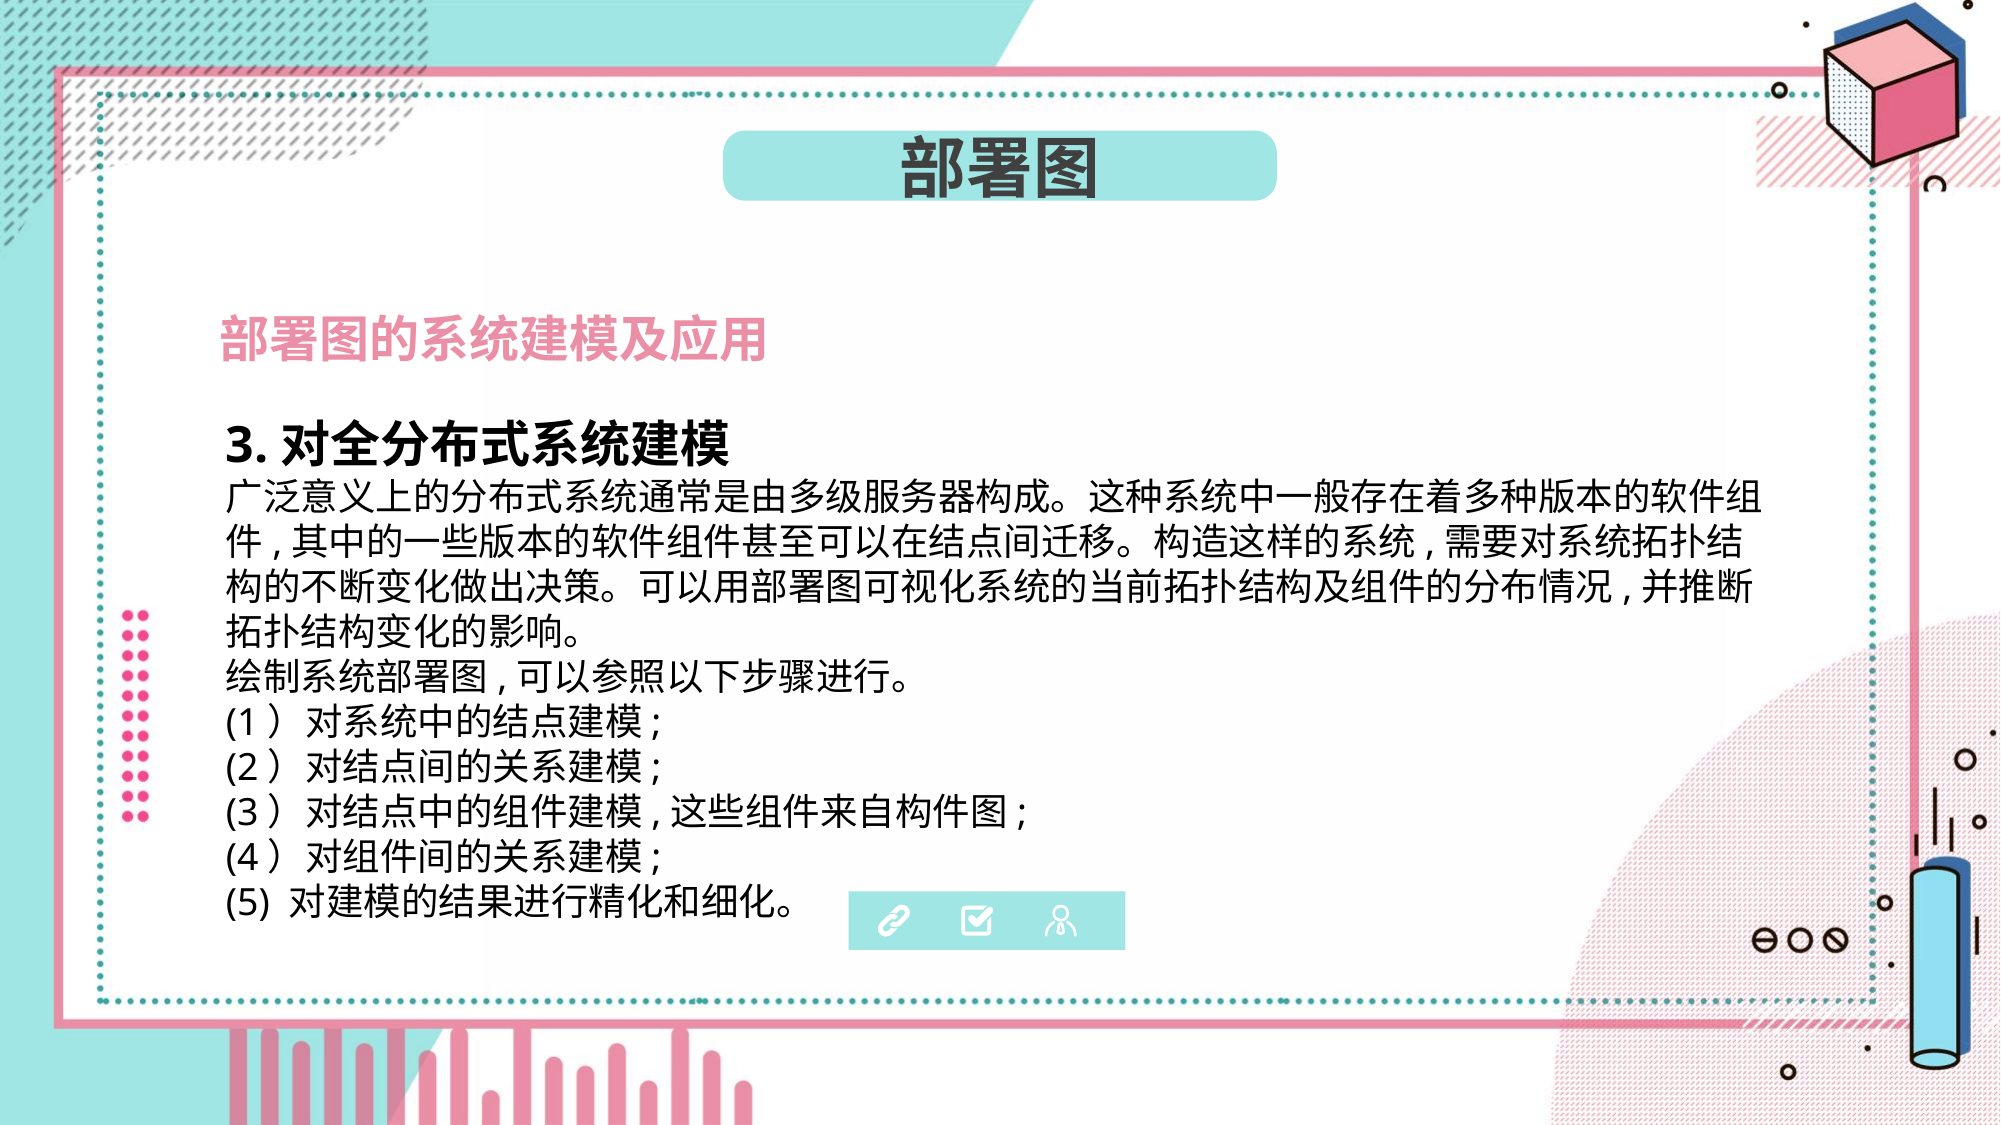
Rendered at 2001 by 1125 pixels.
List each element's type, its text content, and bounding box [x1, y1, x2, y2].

text_box 部署图的系统建模及应用 [204, 299, 792, 375]
picture [0, 0, 2001, 1125]
text_box 3.对全分布式系统建模 广泛意义上的分布式系统通常是由多级服务器构成。这种系统中一般存在着多种版本的软件组件,其中的一些版本的软件组件甚至可以在结点间迁移。构造这样的系统,需要对系统拓扑结构的不断变化做出决策。可以用部署图可视化系统的当前拓扑结构及组件的分布情况,并推断拓扑结构变化的影响。 绘制系统部署图,可以参照以下步骤进行。 (1）对系统中的结点建模; (2）对结点间的关系建模; (3）对结点中的组件建模,这些组件来自构件图; (4）对组件间的关系建模; (5) 对建模的结果进行精化和细化。 [211, 405, 1789, 931]
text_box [848, 891, 1126, 950]
text_box 部署图 [722, 129, 1278, 202]
